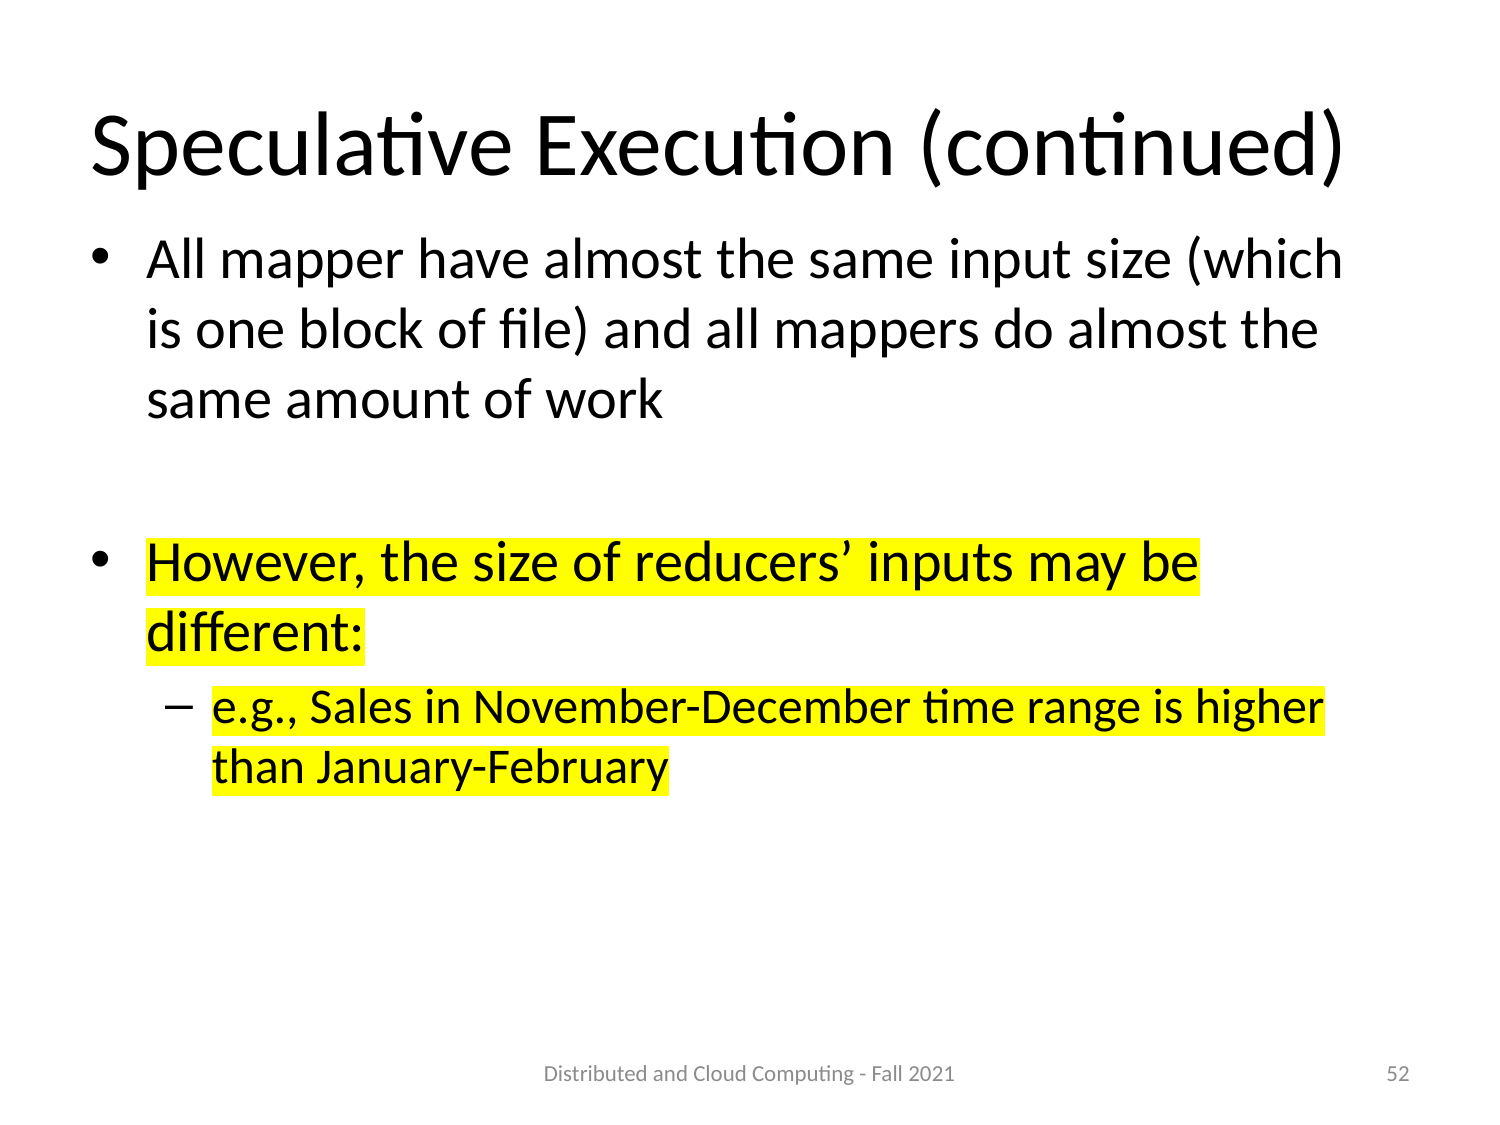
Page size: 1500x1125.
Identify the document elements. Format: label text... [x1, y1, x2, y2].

footer Distributed and Cloud Computing - Fall 2021 [512, 1042, 988, 1103]
slide_number 52 [1074, 1042, 1425, 1103]
title Speculative Execution (continued) [75, 45, 1425, 233]
list All mapper have almost the same input size (which is one block of file) and all mappers do almost the same amount of work However, the size of reducers’ inputs may be different: e.g., Sales in November-December time range is higher than January-February [75, 212, 1361, 913]
